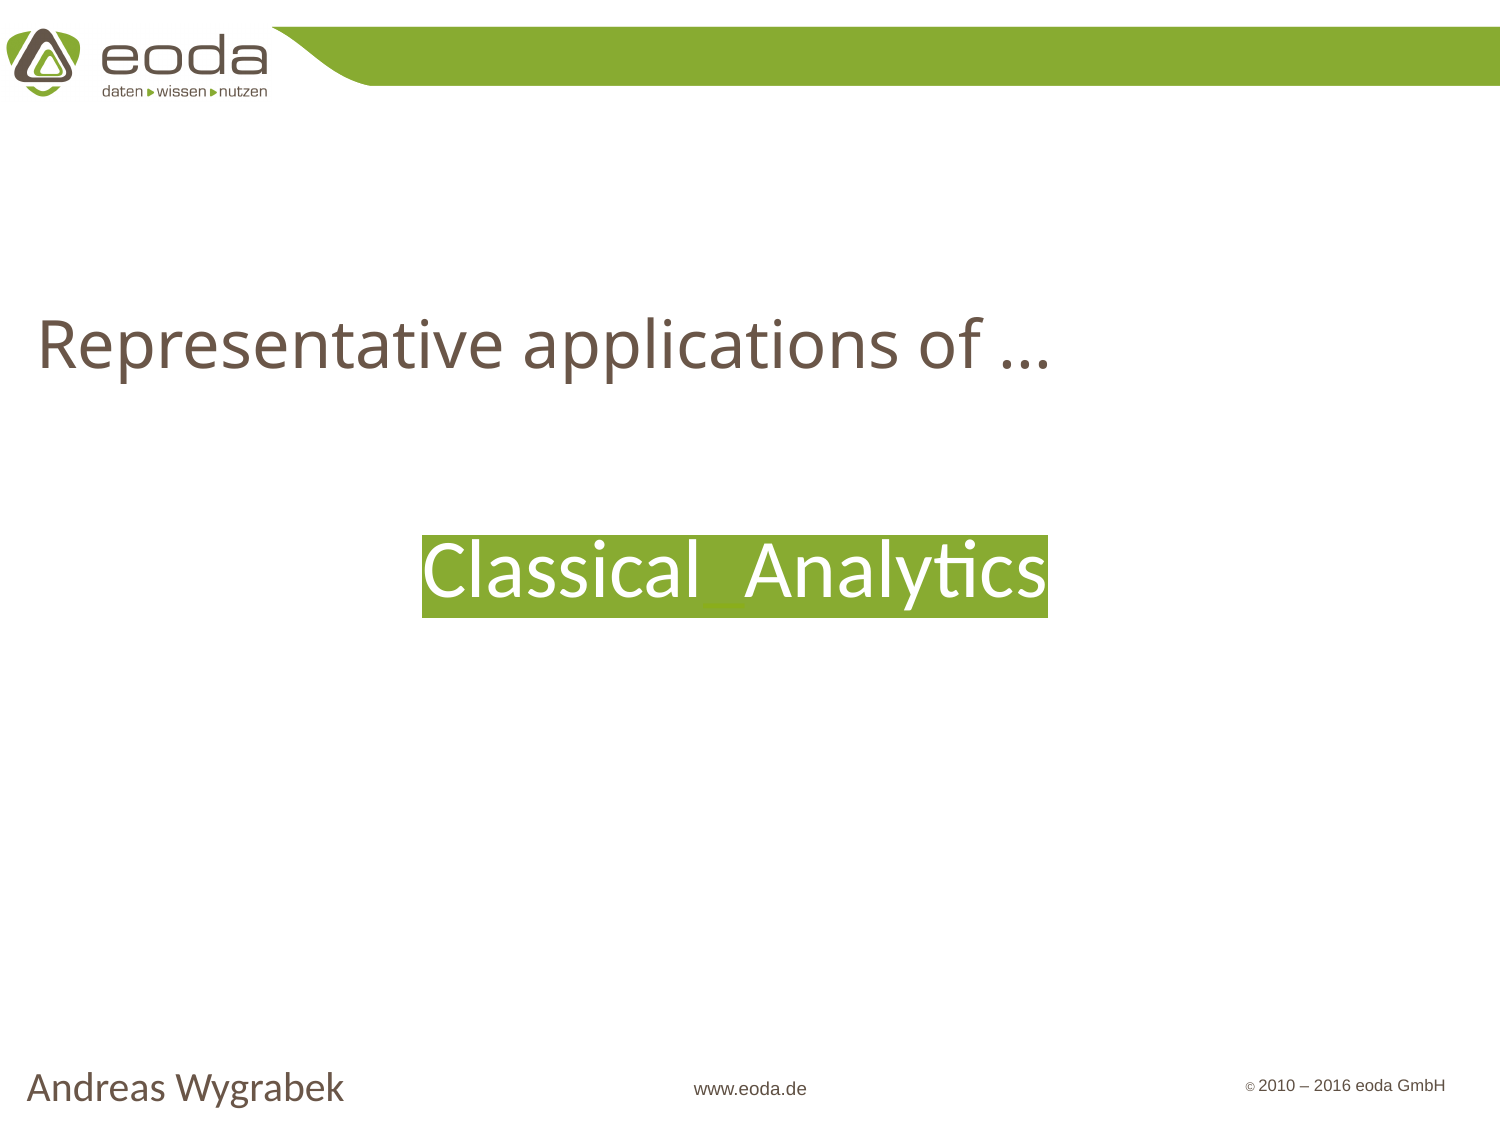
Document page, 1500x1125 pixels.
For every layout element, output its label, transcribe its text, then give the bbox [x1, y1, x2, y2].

text_box Representative applications of ... [21, 294, 1069, 389]
text_box Classical_Analytics [0, 506, 1486, 621]
picture [1, 23, 272, 102]
